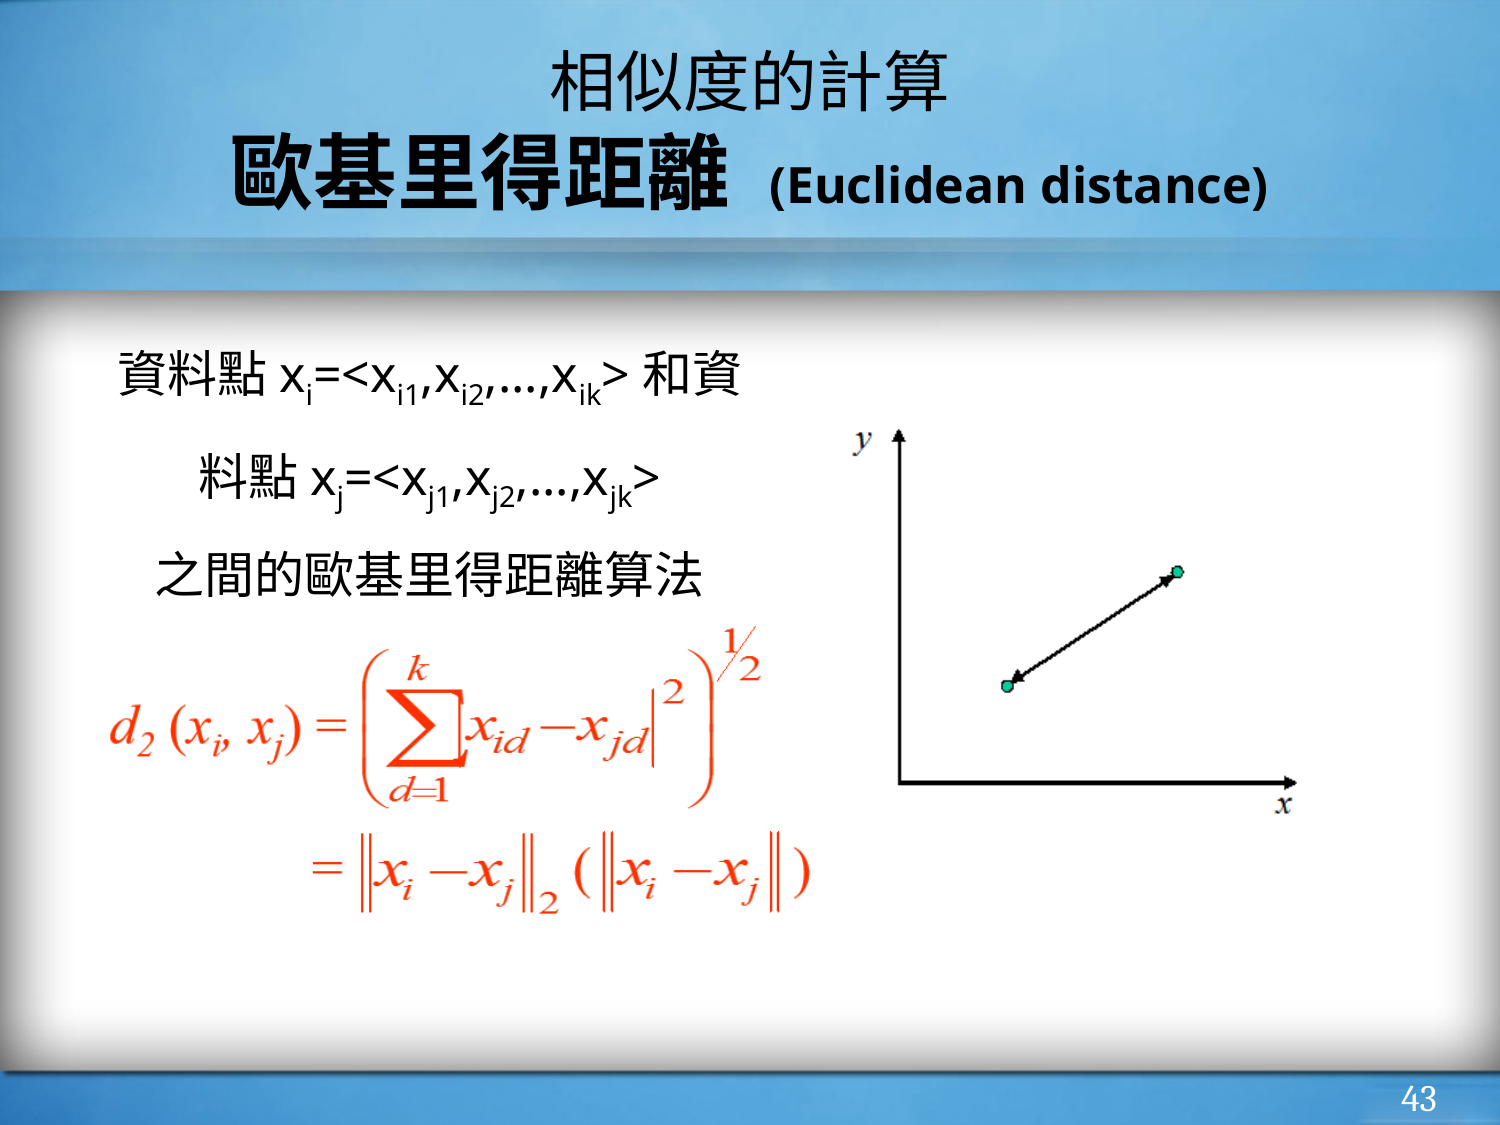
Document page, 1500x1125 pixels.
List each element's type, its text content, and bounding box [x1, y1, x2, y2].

slide_number ‹#› [1350, 1074, 1488, 1118]
picture [0, 0, 1500, 1125]
list 資料點xi=<xi1,xi2,...,xik>和資料點xj=<xj1,xj2,...,xjk> 之間的歐基里得距離算法 [99, 293, 760, 1067]
title 相似度的計算 歐基里得距離 (Euclidean distance) [78, 27, 1422, 232]
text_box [106, 625, 817, 955]
